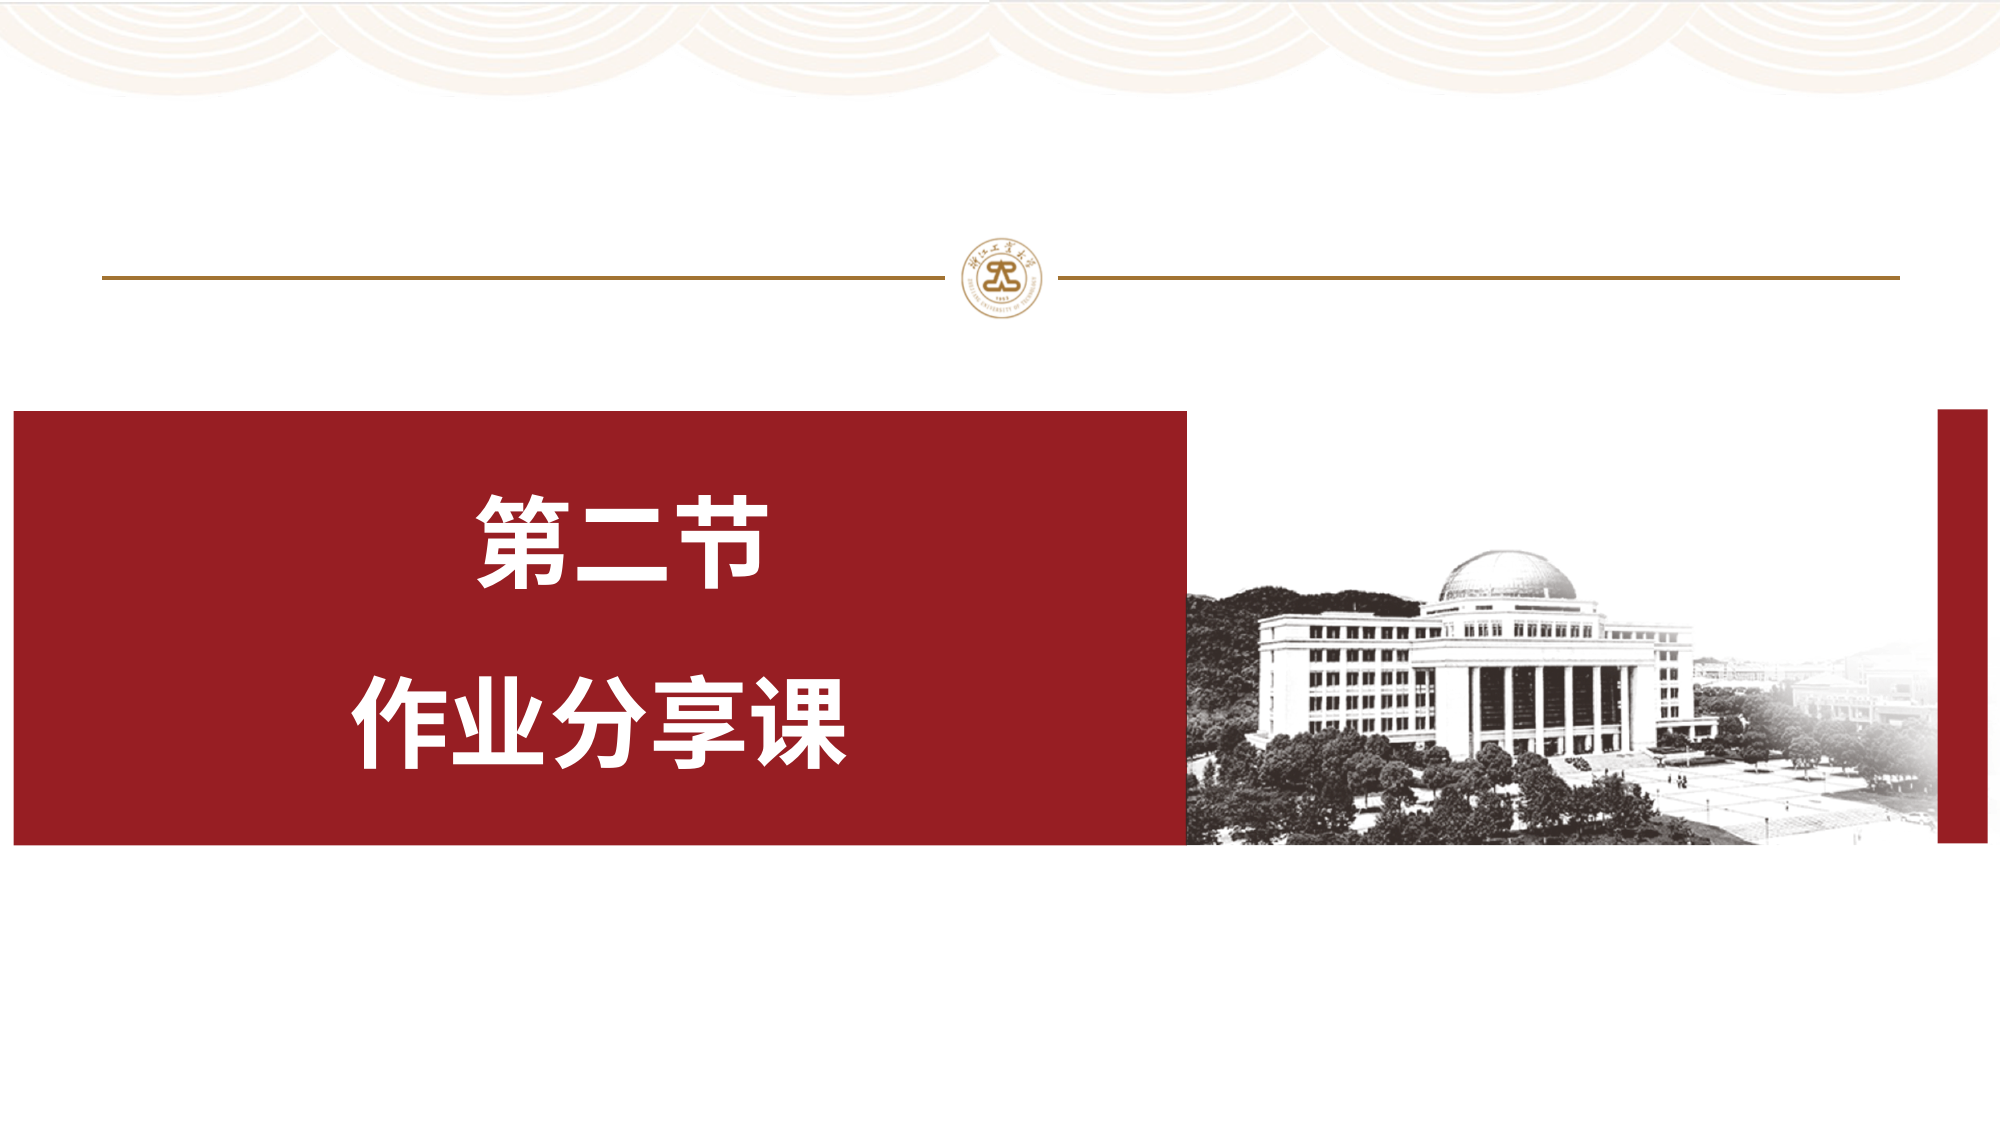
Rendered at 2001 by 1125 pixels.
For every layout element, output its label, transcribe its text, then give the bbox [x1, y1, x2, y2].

text_box [13, 410, 1188, 846]
text_box 第二节 作业分享课 [23, 412, 1176, 788]
picture [0, 0, 2000, 126]
text_box [1937, 408, 1989, 502]
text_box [102, 236, 1900, 320]
picture [1184, 502, 2000, 846]
